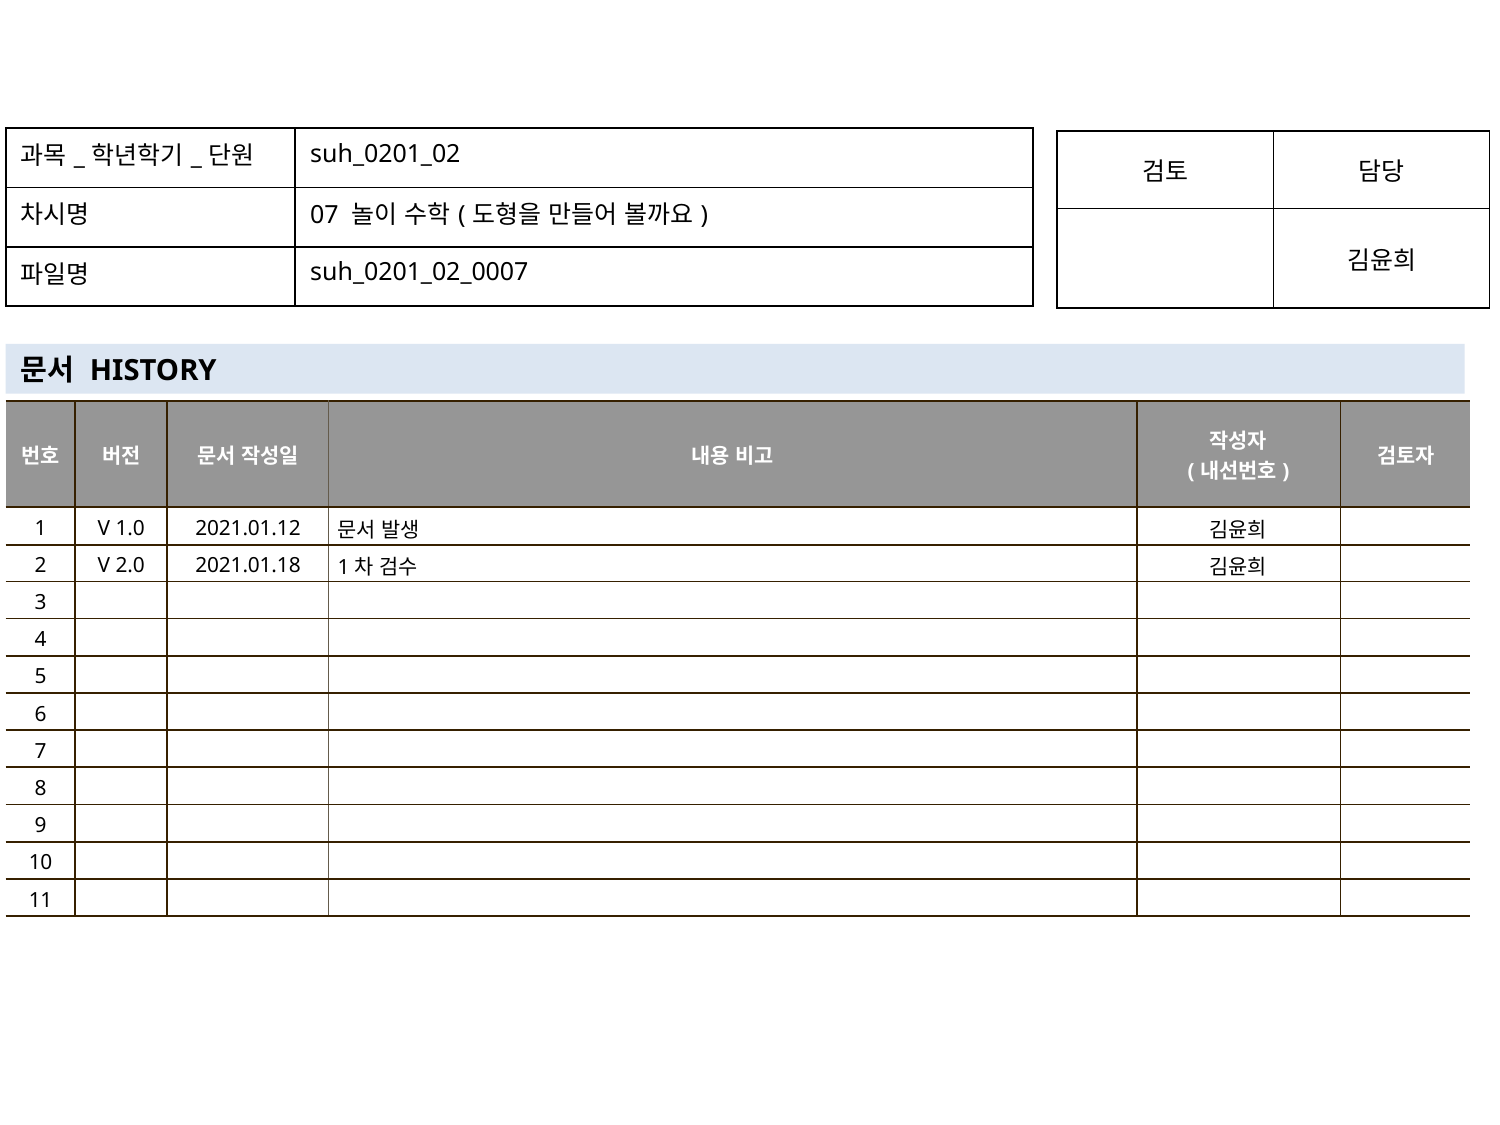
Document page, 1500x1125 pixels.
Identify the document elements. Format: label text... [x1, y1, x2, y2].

table_cell [76, 582, 166, 618]
table_cell [76, 657, 166, 692]
table_cell [1138, 657, 1340, 692]
table_header suh_0201_02 [296, 129, 1032, 187]
table_cell 9 [6, 805, 74, 841]
table_cell [76, 768, 166, 804]
table_cell V 2.0 [76, 546, 166, 581]
table_cell [1138, 582, 1340, 618]
table_cell [168, 805, 328, 841]
table_cell 파일명 [7, 248, 294, 305]
table_cell [1138, 731, 1340, 766]
table_cell [329, 880, 1136, 915]
table_cell [1341, 805, 1470, 841]
table_cell [1341, 619, 1470, 655]
table_cell [1138, 805, 1340, 841]
table_cell [1138, 694, 1340, 729]
table_cell [1138, 843, 1340, 878]
table_cell [1341, 843, 1470, 878]
table_cell 10 [6, 843, 74, 878]
table_cell 2021.01.12 [168, 508, 328, 544]
table_cell 7 [6, 731, 74, 766]
table_cell suh_0201_02_0007 [296, 248, 1032, 305]
table_header 버전 [76, 402, 166, 506]
table_cell 김윤희 [1138, 546, 1340, 581]
table_header 번호 [6, 402, 74, 506]
table_cell 07 놀이 수학(도형을 만들어 볼까요) [296, 188, 1032, 246]
table_cell [76, 694, 166, 729]
table_cell [1138, 768, 1340, 804]
table_cell [168, 843, 328, 878]
table_cell [329, 843, 1136, 878]
table_cell [329, 731, 1136, 766]
table_cell 11 [6, 880, 74, 915]
table_cell [76, 880, 166, 915]
table_cell [1341, 731, 1470, 766]
table_cell [329, 582, 1136, 618]
table_header 검토 [1058, 132, 1273, 208]
table_cell [76, 843, 166, 878]
table_cell [1058, 209, 1273, 307]
table_cell [1341, 768, 1470, 804]
table_cell [168, 582, 328, 618]
table_cell [329, 657, 1136, 692]
table_header 검토자 [1341, 402, 1470, 506]
table_cell [1138, 619, 1340, 655]
table_cell 4 [6, 619, 74, 655]
table_cell [76, 805, 166, 841]
table_header 내용 비고 [329, 402, 1136, 506]
table_cell [1341, 657, 1470, 692]
table_cell V 1.0 [76, 508, 166, 544]
table_cell 김윤희 [1138, 508, 1340, 544]
table_cell 6 [6, 694, 74, 729]
table_cell 1차 검수 [329, 546, 1136, 581]
table_cell 8 [6, 768, 74, 804]
table_cell 1 [6, 508, 74, 544]
table_cell [1138, 880, 1340, 915]
table_cell [1341, 508, 1470, 544]
table_cell [76, 619, 166, 655]
table_cell [168, 619, 328, 655]
table_cell 김윤희 [1274, 209, 1489, 307]
table_cell [1341, 546, 1470, 581]
table_cell [1341, 880, 1470, 915]
table_header 담당 [1274, 132, 1489, 208]
table_cell [329, 768, 1136, 804]
table_cell [76, 731, 166, 766]
table_cell [168, 768, 328, 804]
table_cell 2021.01.18 [168, 546, 328, 581]
table_cell [168, 880, 328, 915]
table_cell 3 [6, 582, 74, 618]
table_cell [329, 694, 1136, 729]
table_cell 5 [6, 657, 74, 692]
table_cell 문서 발생 [329, 508, 1136, 544]
table_cell 차시명 [7, 188, 294, 246]
table_cell [168, 731, 328, 766]
table_header 작성자 (내선번호) [1138, 402, 1340, 506]
table_cell 2 [6, 546, 74, 581]
table_cell [168, 657, 328, 692]
table_cell [329, 619, 1136, 655]
table_header 문서 작성일 [168, 402, 328, 506]
text_box 문서 HISTORY [5, 343, 1465, 394]
table_cell [168, 694, 328, 729]
table_cell [1341, 694, 1470, 729]
table_header 과목_학년학기_단원 [7, 129, 294, 187]
table_cell [329, 805, 1136, 841]
table_cell [1341, 582, 1470, 618]
